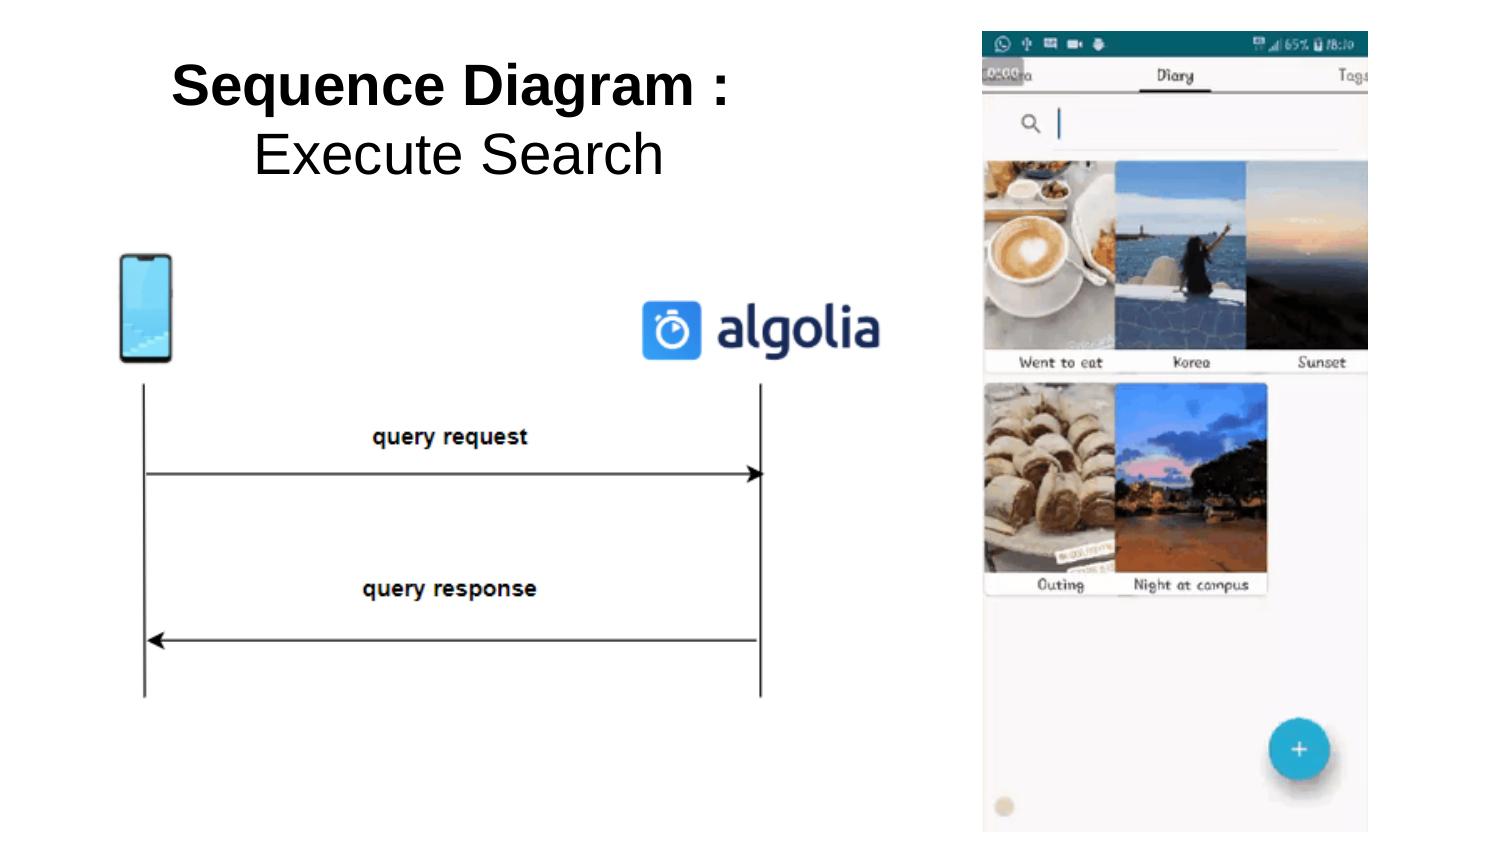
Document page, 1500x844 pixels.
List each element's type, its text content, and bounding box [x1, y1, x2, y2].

picture [981, 31, 1368, 832]
title Sequence Diagram : Execute Search [57, 31, 847, 258]
picture [97, 241, 887, 725]
